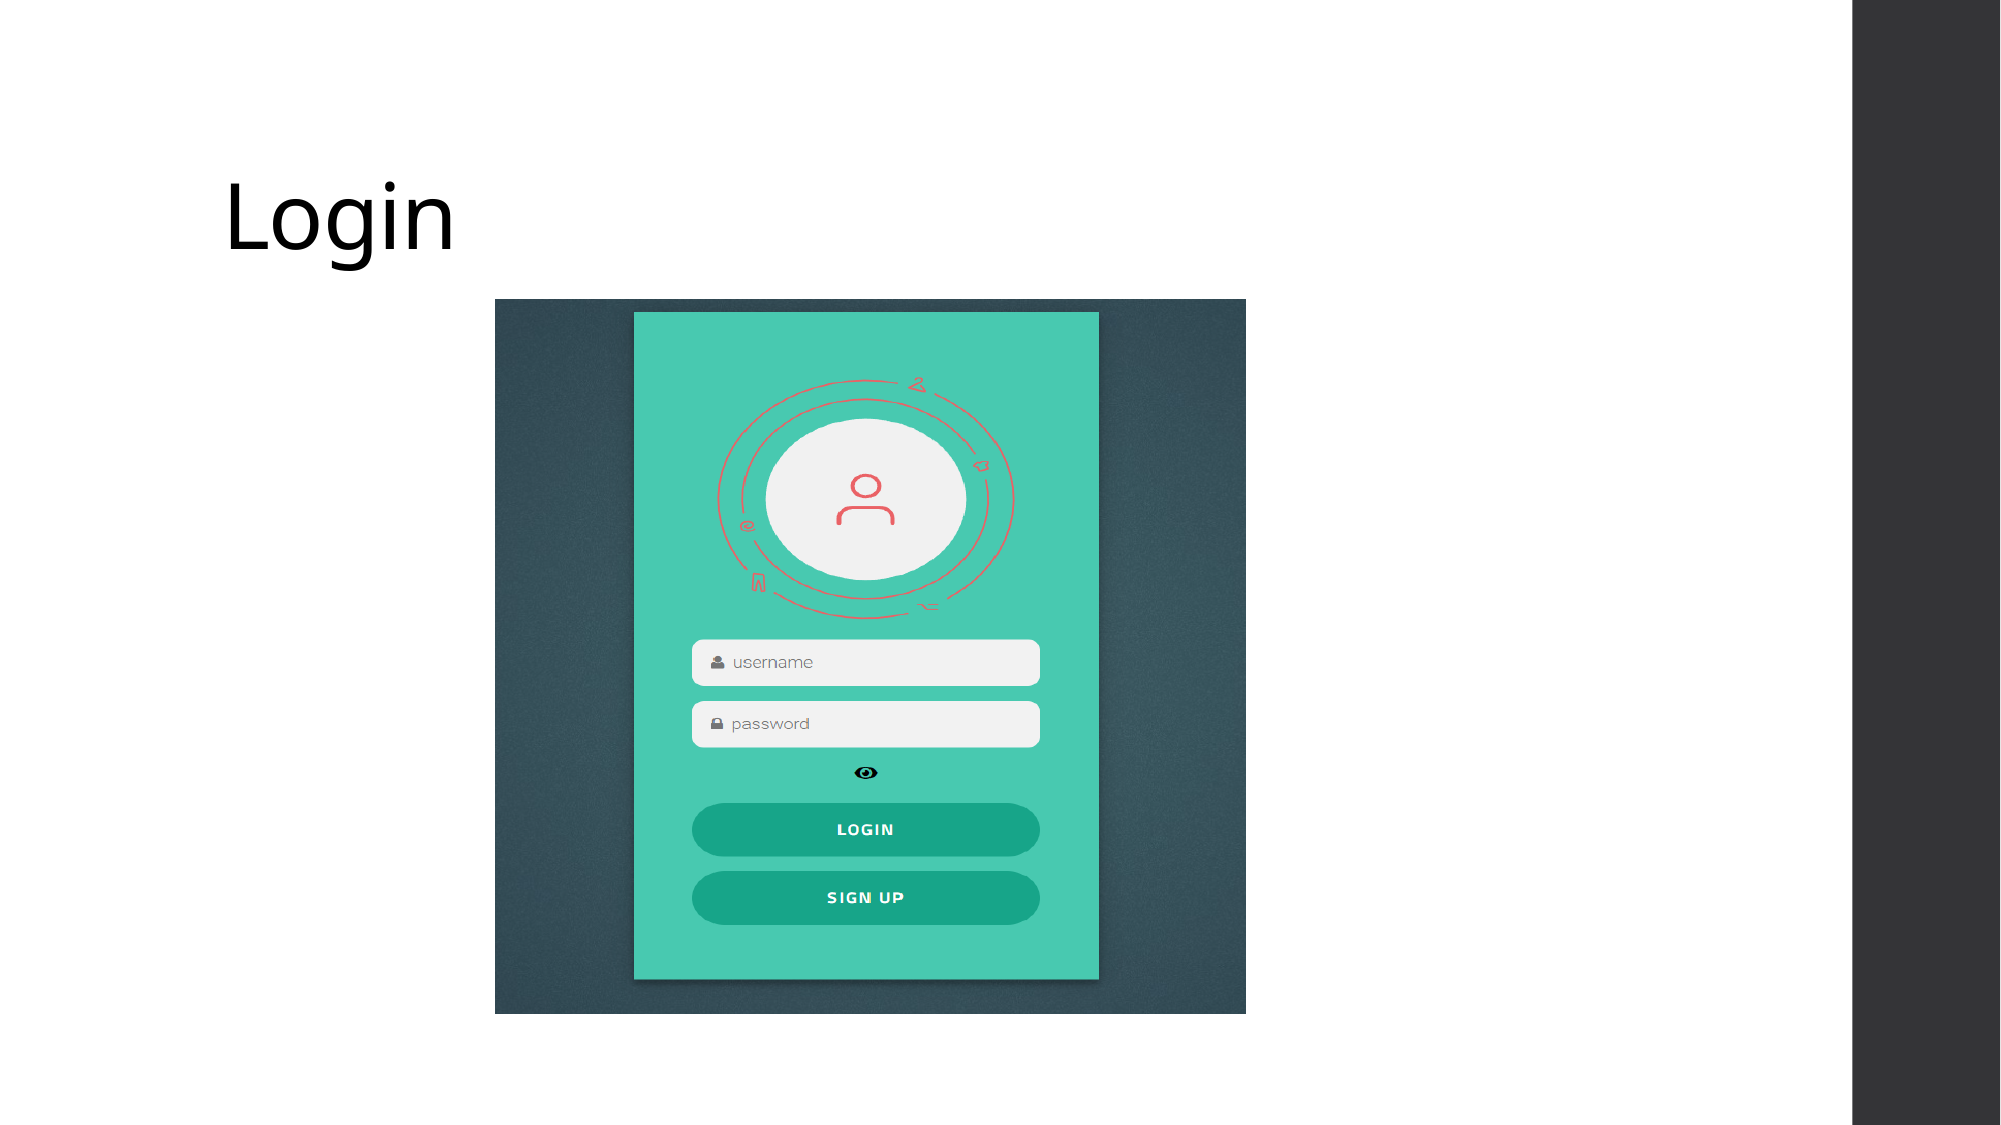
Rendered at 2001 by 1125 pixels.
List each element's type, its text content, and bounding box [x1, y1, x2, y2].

title Login [206, 60, 1797, 278]
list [495, 299, 1246, 1015]
